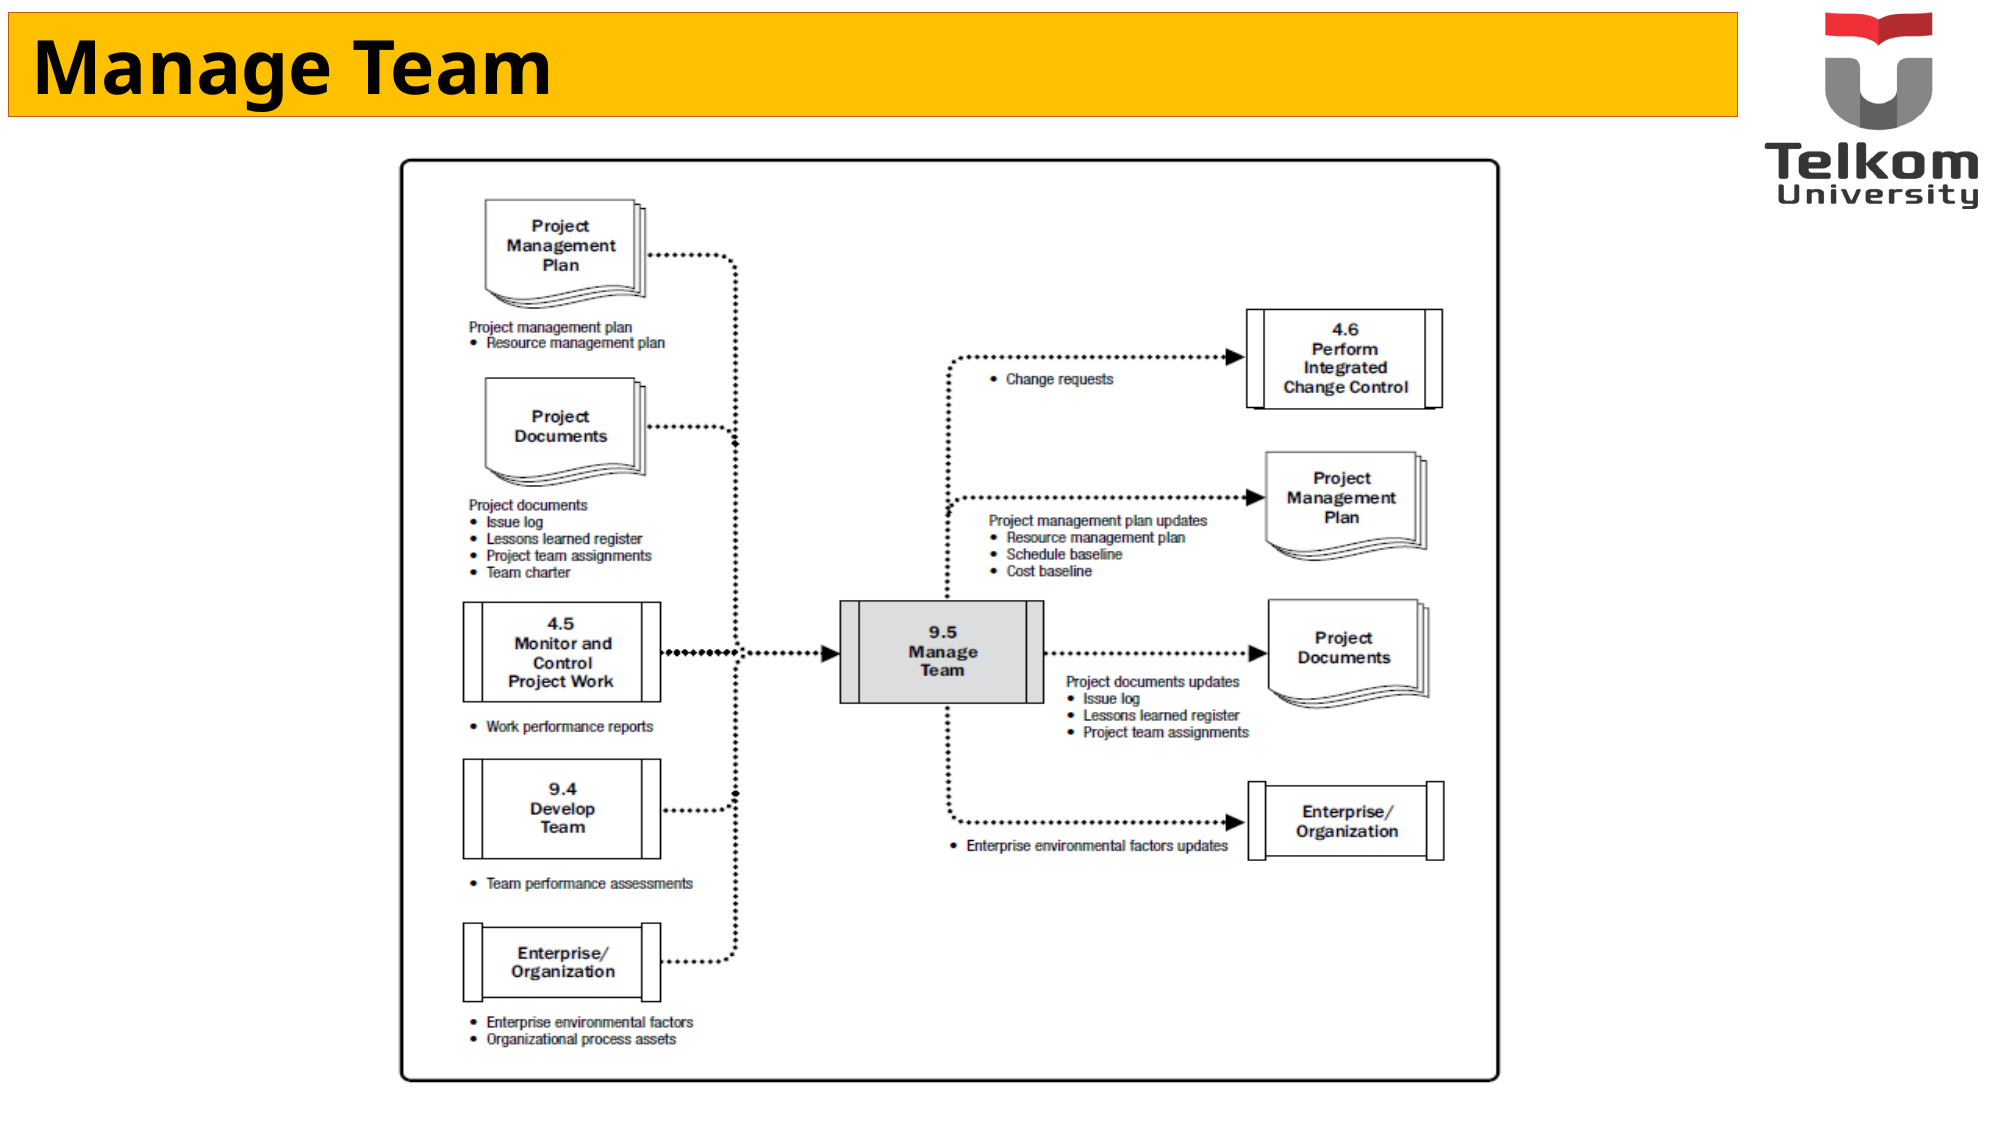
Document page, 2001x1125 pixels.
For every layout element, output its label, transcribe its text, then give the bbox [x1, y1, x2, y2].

picture [388, 152, 1509, 1095]
text_box Manage Team [8, 12, 1738, 117]
picture [1764, 12, 1978, 209]
